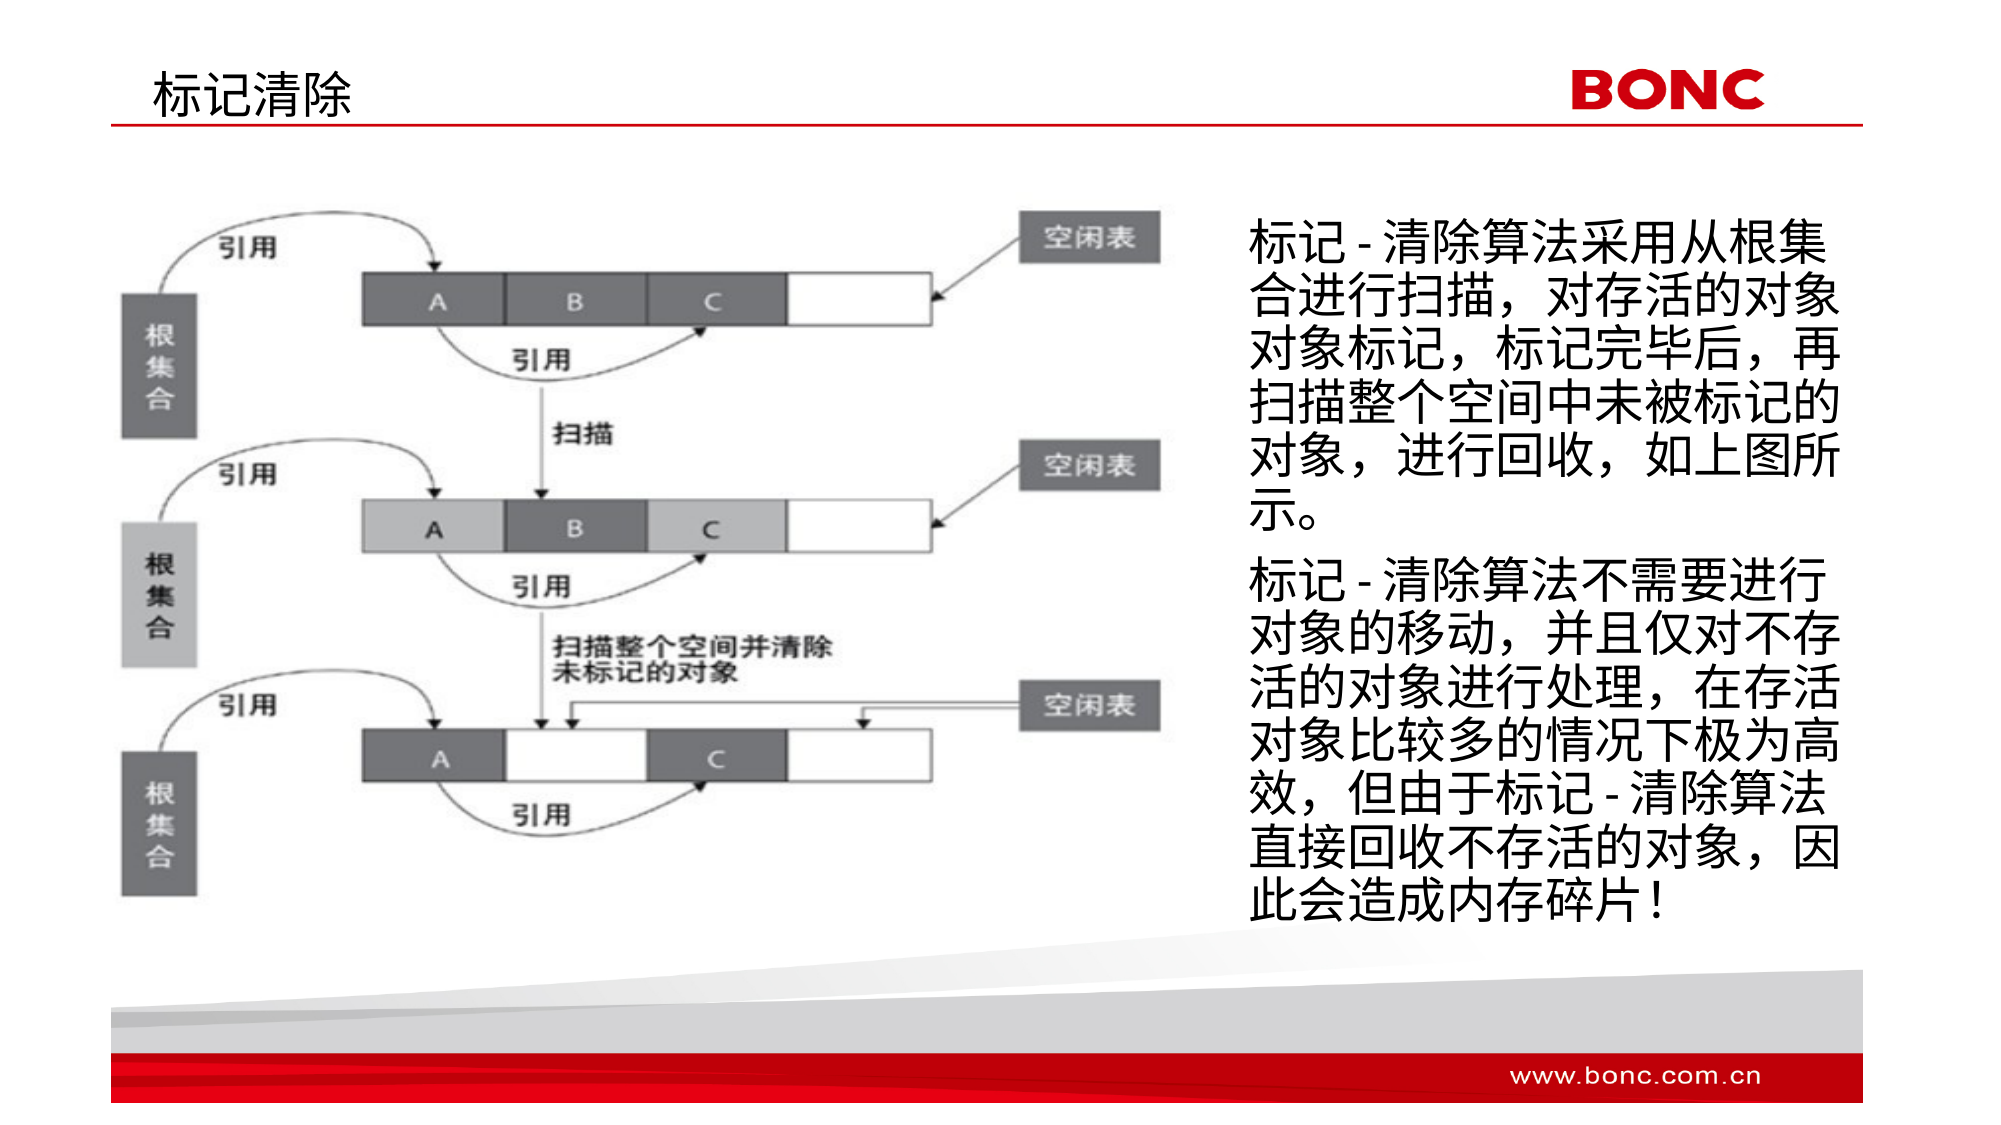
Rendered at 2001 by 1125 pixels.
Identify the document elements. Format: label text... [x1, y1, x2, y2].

list 标记-清除算法采用从根集合进行扫描，对存活的对象对象标记，标记完毕后，再扫描整个空间中未被标记的对象，进行回收，如上图所示。 标记-清除算法不需要进行对象的移动，并且仅对不存活的对象进行处理，在存活对象比较多的情况下极为高效，但由于标记-清除算法直接回收不存活的对象，因此会造成内存碎片！ [1233, 210, 1863, 984]
title 标记清除 [137, 59, 784, 135]
picture [83, 6, 1863, 1103]
